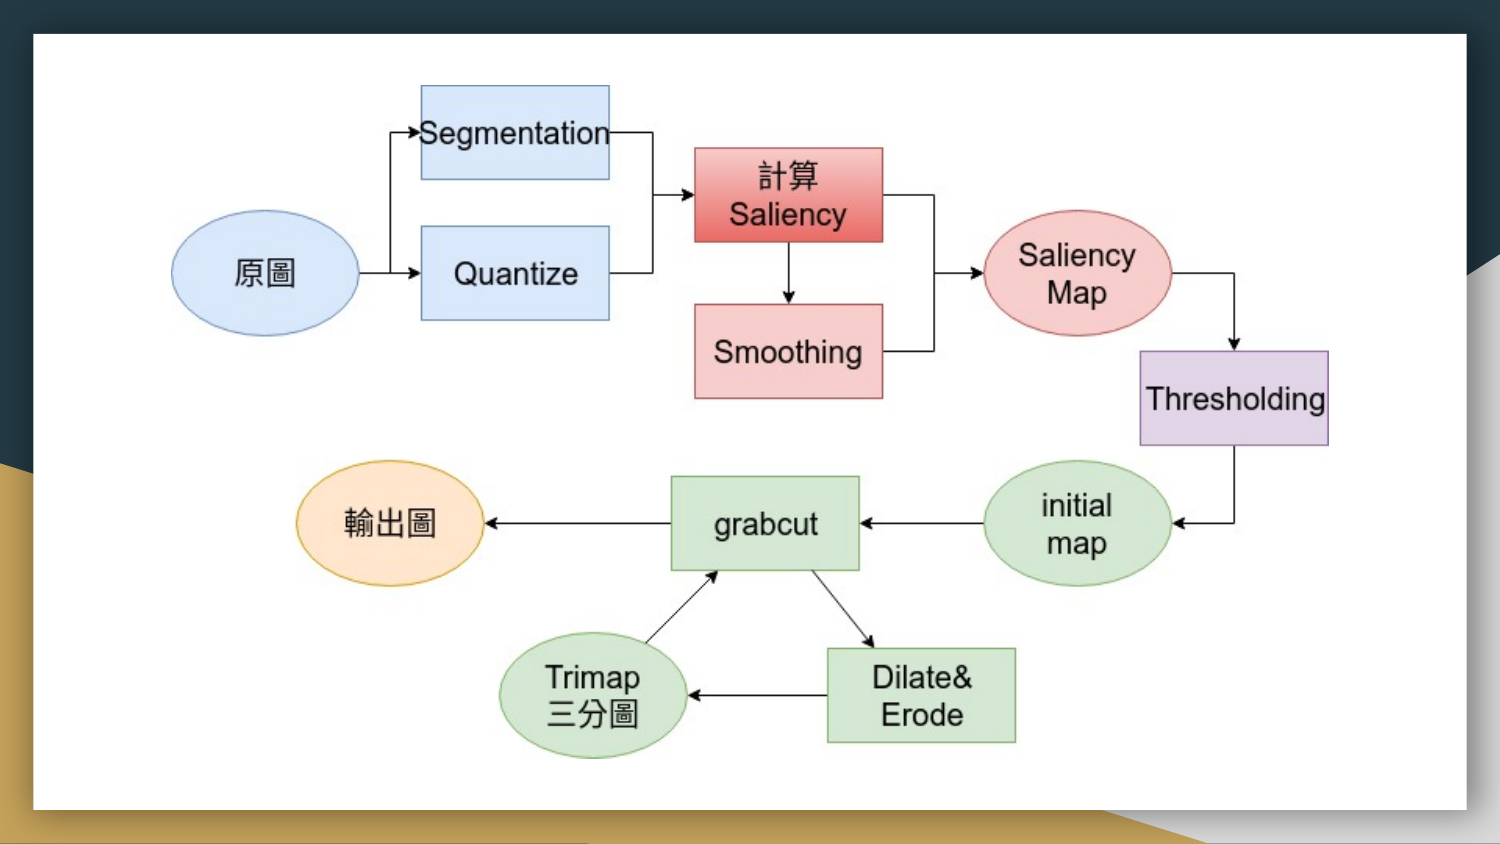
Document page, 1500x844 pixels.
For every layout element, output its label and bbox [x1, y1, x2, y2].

picture [170, 84, 1330, 759]
